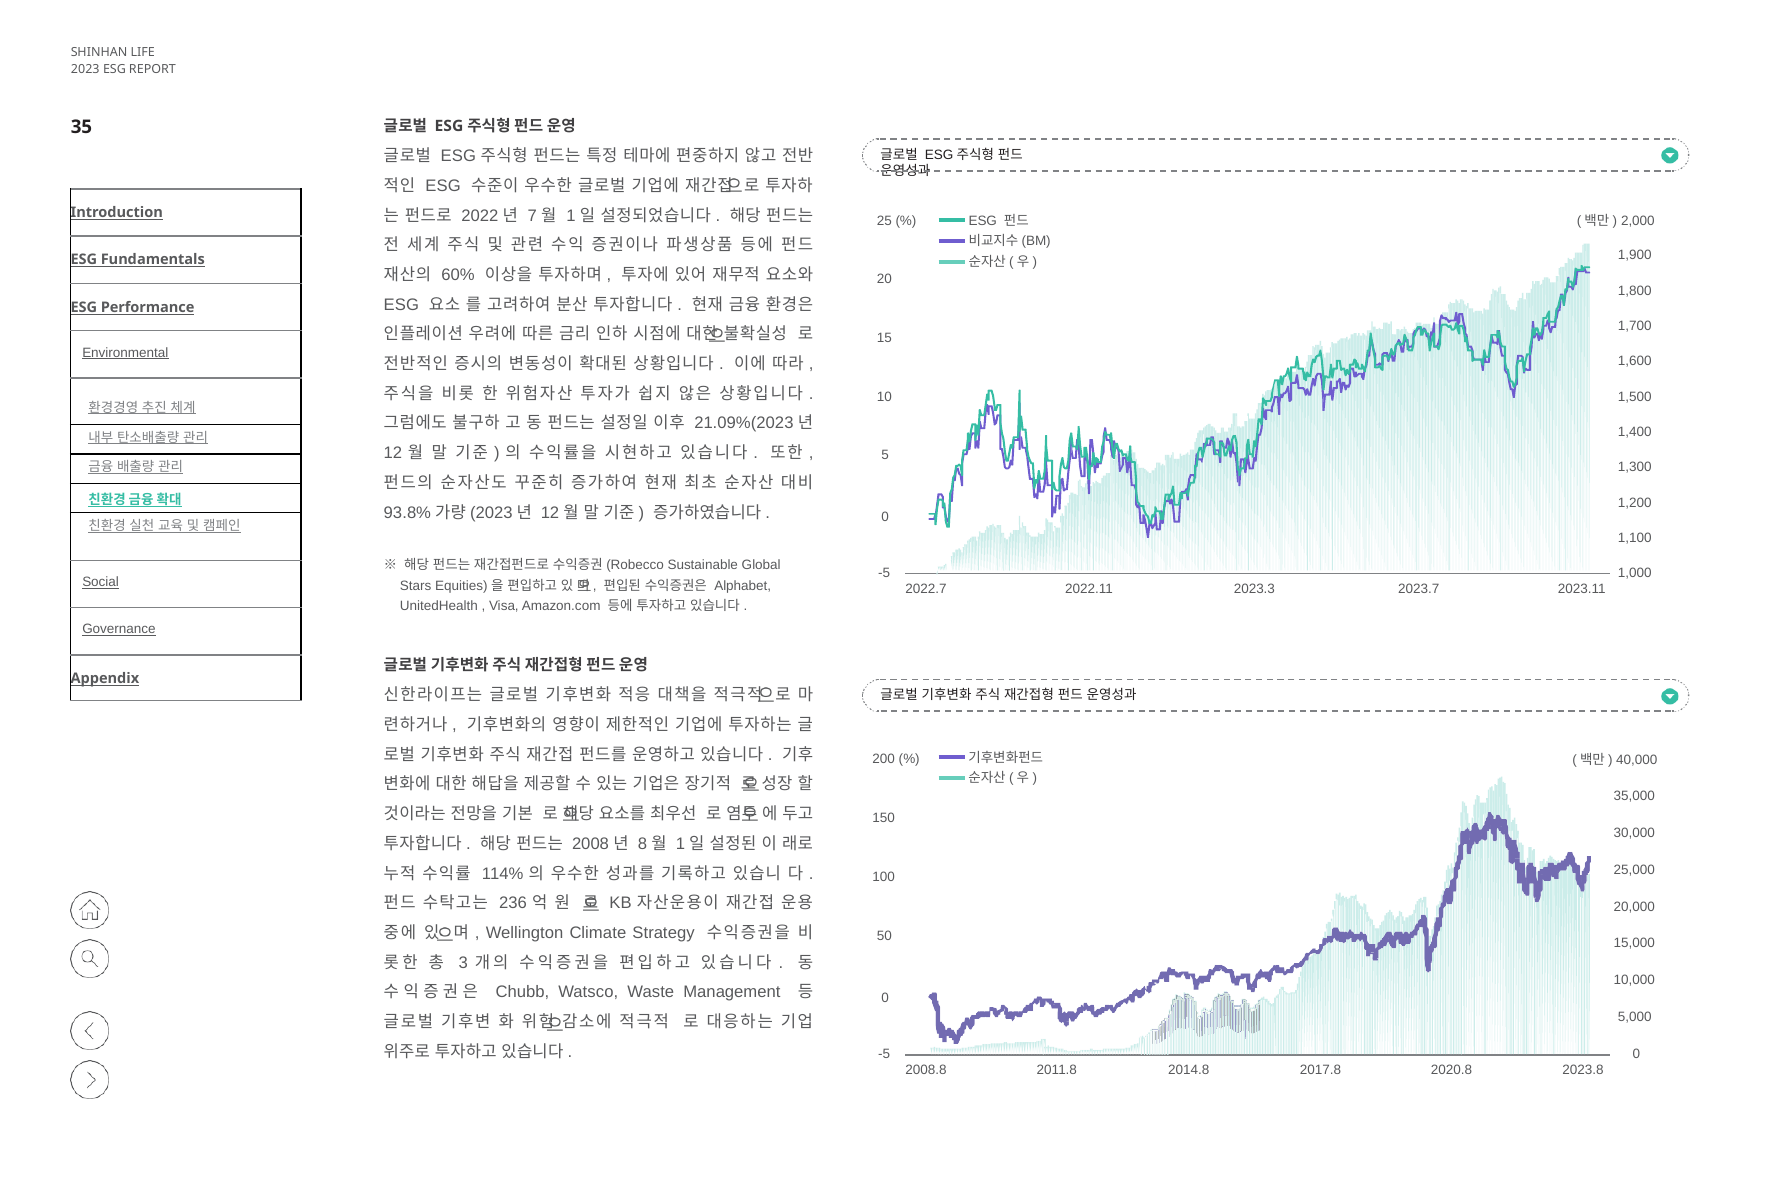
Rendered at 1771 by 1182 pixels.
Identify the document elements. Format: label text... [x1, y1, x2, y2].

text_box 35 [68, 112, 95, 137]
text_box 1,400 [1615, 420, 1659, 440]
text_box SHINHAN LIFE 2023 ESG REPORT [68, 40, 185, 76]
picture [576, 579, 591, 591]
text_box 0 [1630, 1042, 1644, 1061]
text_box 2020.8 [1428, 1063, 1480, 1078]
picture [757, 687, 774, 702]
text_box 1,700 [1615, 314, 1659, 334]
table_cell Social [71, 561, 300, 607]
picture [582, 897, 599, 912]
text_box 2017.8 [1298, 1063, 1348, 1078]
table_cell ESG Performance [71, 284, 300, 330]
text_box 1,200 [1615, 491, 1659, 510]
picture [70, 1060, 109, 1099]
text_box 5 [879, 443, 892, 463]
table_cell 친환경 금융 확대 [71, 484, 300, 512]
text_box 글로벌 기후변화 주식 재간접형 펀드 운영 신한라이프는 글로벌 기후변화 적응 대책을 적극적 로 마 련하거나, 기후변화의 영향이 제한적인 기업에 투자하는 글 로벌 기후변화 주식 재간접 펀드를 운영하고 있습니다. 기후 변화에 대한 해답을 제공할 수 있는 기업은 장기적 로 성장 할 것이라는 전망을 기본 로 해당 요소를 최우선 로 염두 에 두고 투자합니다. 해당 펀드는 2008년 8월 1일 설정된 이 래로 누적 수익률 114%의 우수한 성과를 기록하고 있습니 다. 펀드 수탁고는 236억 원 로 KB자산운용이 재간접 운용 중에 있 며, Wellington Climate Strategy 수익증권을 비 롯한 총 3개의 수익증권을 편입하고 있습니다. 동 수익증권은 Chubb, Watsco, Waste Management 등 글로벌 기후변 화 위험 감소에 적극적 로 대응하는 기업 위주로 투자하고 있습니다. [381, 642, 815, 1061]
text_box 10 [874, 385, 897, 404]
text_box 2023.3 [1231, 582, 1283, 596]
text_box 0 [879, 986, 892, 1005]
text_box 25,000 [1611, 858, 1663, 877]
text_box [904, 240, 1610, 575]
text_box 2023.11 [1555, 577, 1616, 596]
picture [436, 927, 453, 942]
table_cell Appendix [71, 656, 300, 700]
picture [724, 178, 742, 193]
text_box 50 [874, 924, 897, 944]
text_box 200 (%) [870, 747, 929, 767]
table_cell 친환경 실천 교육 및 캠페인 [71, 513, 300, 560]
table_cell 금융 배출량 관리 [71, 455, 300, 483]
text_box 35,000 [1611, 784, 1663, 804]
text_box -5 [876, 561, 896, 581]
text_box 15,000 [1611, 931, 1663, 951]
text_box 100 [870, 865, 901, 885]
text_box 10,000 [1611, 968, 1663, 988]
picture [741, 807, 758, 822]
text_box (백만) 40,000 [1570, 748, 1663, 767]
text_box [861, 678, 1690, 712]
text_box 1,300 [1615, 455, 1659, 475]
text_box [861, 138, 1690, 172]
text_box 1,000 [1615, 561, 1659, 581]
text_box 1,500 [1615, 385, 1659, 404]
text_box 20,000 [1611, 894, 1663, 914]
text_box 0 [879, 505, 892, 525]
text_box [928, 776, 1591, 1055]
text_box 25 (%) [874, 208, 922, 228]
text_box 150 [870, 806, 901, 826]
text_box 1,600 [1615, 349, 1659, 369]
table_header Introduction [71, 190, 300, 235]
table_cell 내부 탄소배출량 관리 [71, 425, 300, 453]
text_box 2014.8 [1166, 1063, 1217, 1078]
table_cell Governance [71, 608, 300, 654]
picture [70, 939, 109, 979]
text_box 20 [874, 267, 897, 286]
text_box 1,100 [1615, 526, 1659, 546]
text_box -5 2008.8 [876, 1042, 955, 1078]
picture [741, 777, 759, 792]
text_box 2023.8 [1560, 1058, 1612, 1078]
table_cell Environmental [71, 331, 300, 377]
text_box 2022.11 [1063, 582, 1123, 596]
picture [70, 890, 109, 930]
text_box (백만) 2,000 [1574, 208, 1659, 228]
text_box 기후변화펀드 순자산(우) [966, 742, 1050, 774]
text_box 5,000 [1615, 1005, 1659, 1025]
text_box 글로벌 ESG주식형 펀드 운영 글로벌 ESG주식형 펀드는 특정 테마에 편중하지 않고 전반 적인 ESG 수준이 우수한 글로벌 기업에 재간접 로 투자하 는 펀드로 2022년 7월 1일 설정되었습니다. 해당 펀드는 전 세계 주식 및 관련 수익 증권이나 파생상품 등에 펀드 재산의 60% 이상을 투자하며, 투자에 있어 재무적 요소와 ESG 요소 를 고려하여 분산 투자합니다. 현재 금융 환경은 인플레이션 우려에 따른 금리 인하 시점에 대한 불확실성 로 전반적인 증시의 변동성이 확대된 상황입니다. 이에 따라, 주식을 비롯 한 위험자산 투자가 쉽지 않은 상황입니다. 그럼에도 불구하 고 동 펀드는 설정일 이후 21.09%(2023년 12월 말 기준)의 수익률을 시현하고 있습니다. 또한, 펀드의 순자산도 꾸준히 증가하여 현재 최초 순자산 대비 93.8%가량(2023년 12월 말 기준) 증가하였습니다. [381, 103, 815, 522]
picture [562, 807, 580, 822]
text_box 15 [874, 326, 897, 345]
text_box 2022.7 [903, 580, 955, 596]
table_cell 환경경영 추진 체계 [71, 379, 300, 424]
text_box 30,000 [1611, 821, 1663, 841]
picture [545, 1016, 563, 1031]
table_cell ESG Fundamentals [71, 237, 300, 283]
text_box 2011.8 [1034, 1063, 1086, 1078]
text_box 1,900 [1615, 243, 1659, 263]
text_box 1,800 [1615, 279, 1659, 298]
text_box ESG 펀드 비교지수(BM) 순자산(우) [966, 205, 1054, 239]
picture [708, 327, 725, 342]
text_box ※ 해당 펀드는 재간접펀드로 수익증권(Robecco Sustainable Global Stars Equities)을 편입하고 있 며, 편입된 수익증권은 Alphabet, UnitedHealth , Visa, Amazon.com 등에 투자하고 있습니다. [381, 549, 798, 614]
picture [70, 1011, 109, 1050]
text_box 2023.7 [1396, 582, 1447, 596]
